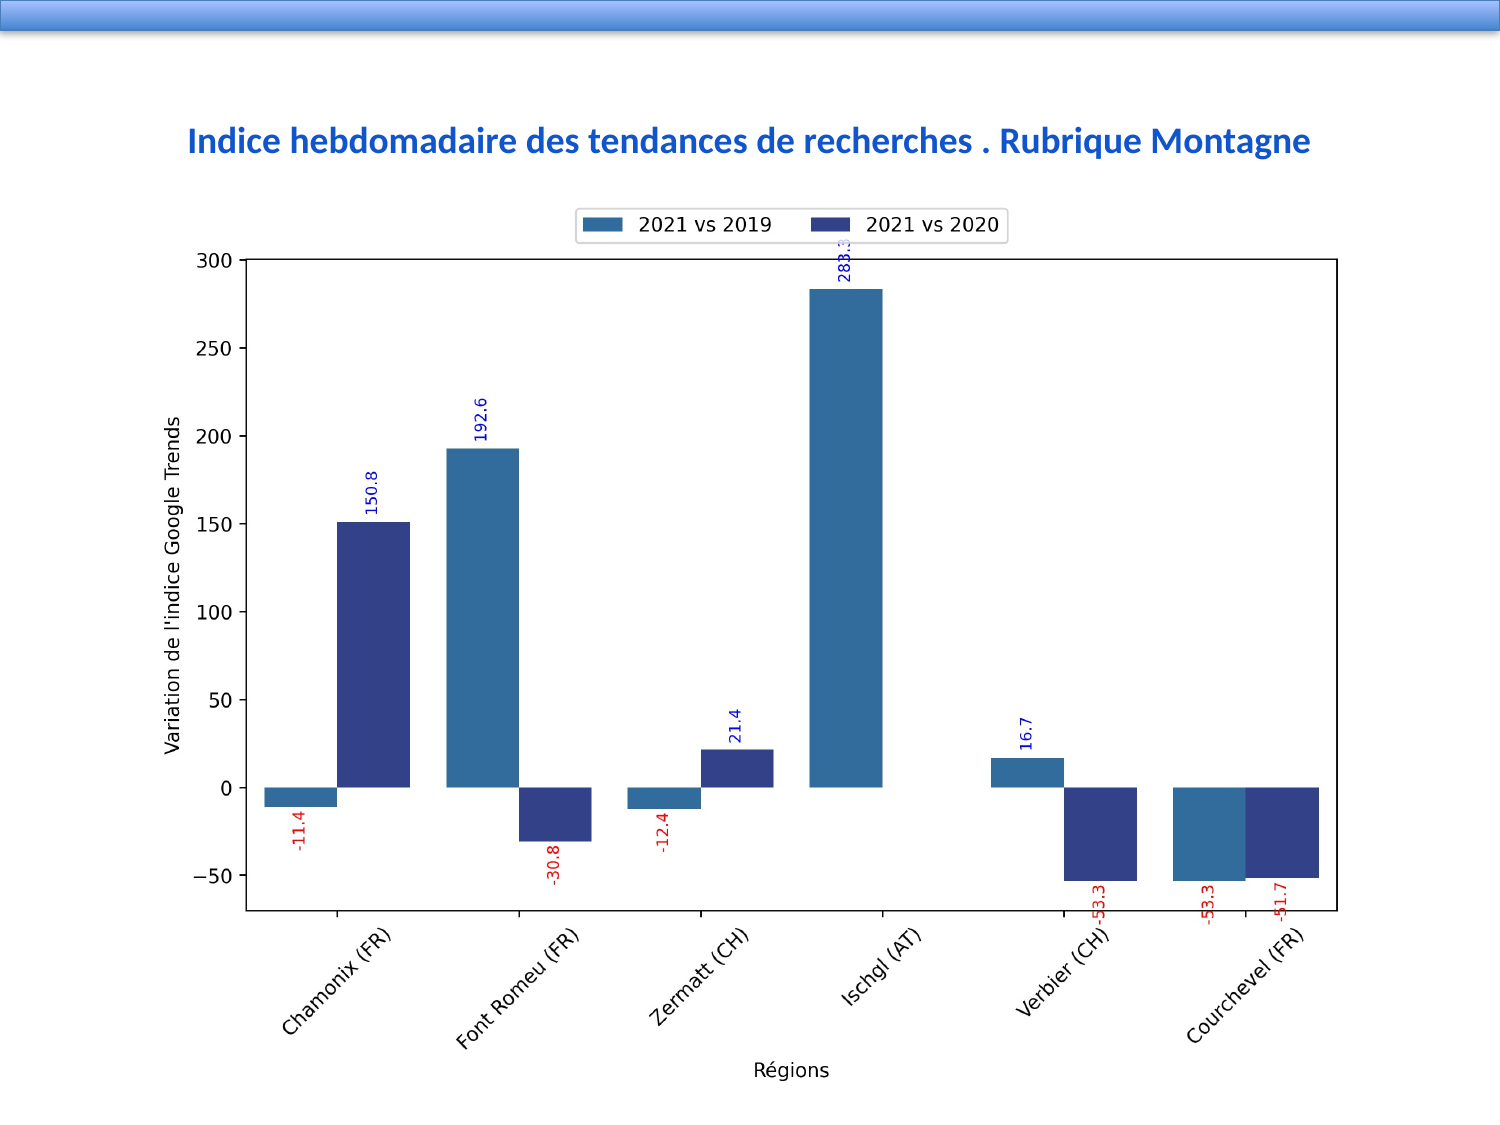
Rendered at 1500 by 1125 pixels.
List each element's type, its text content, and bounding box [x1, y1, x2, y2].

title Indice hebdomadaire des tendances de recherches . Rubrique Montagne [75, 45, 1425, 233]
text_box [0, 0, 1500, 31]
picture [149, 194, 1351, 1095]
